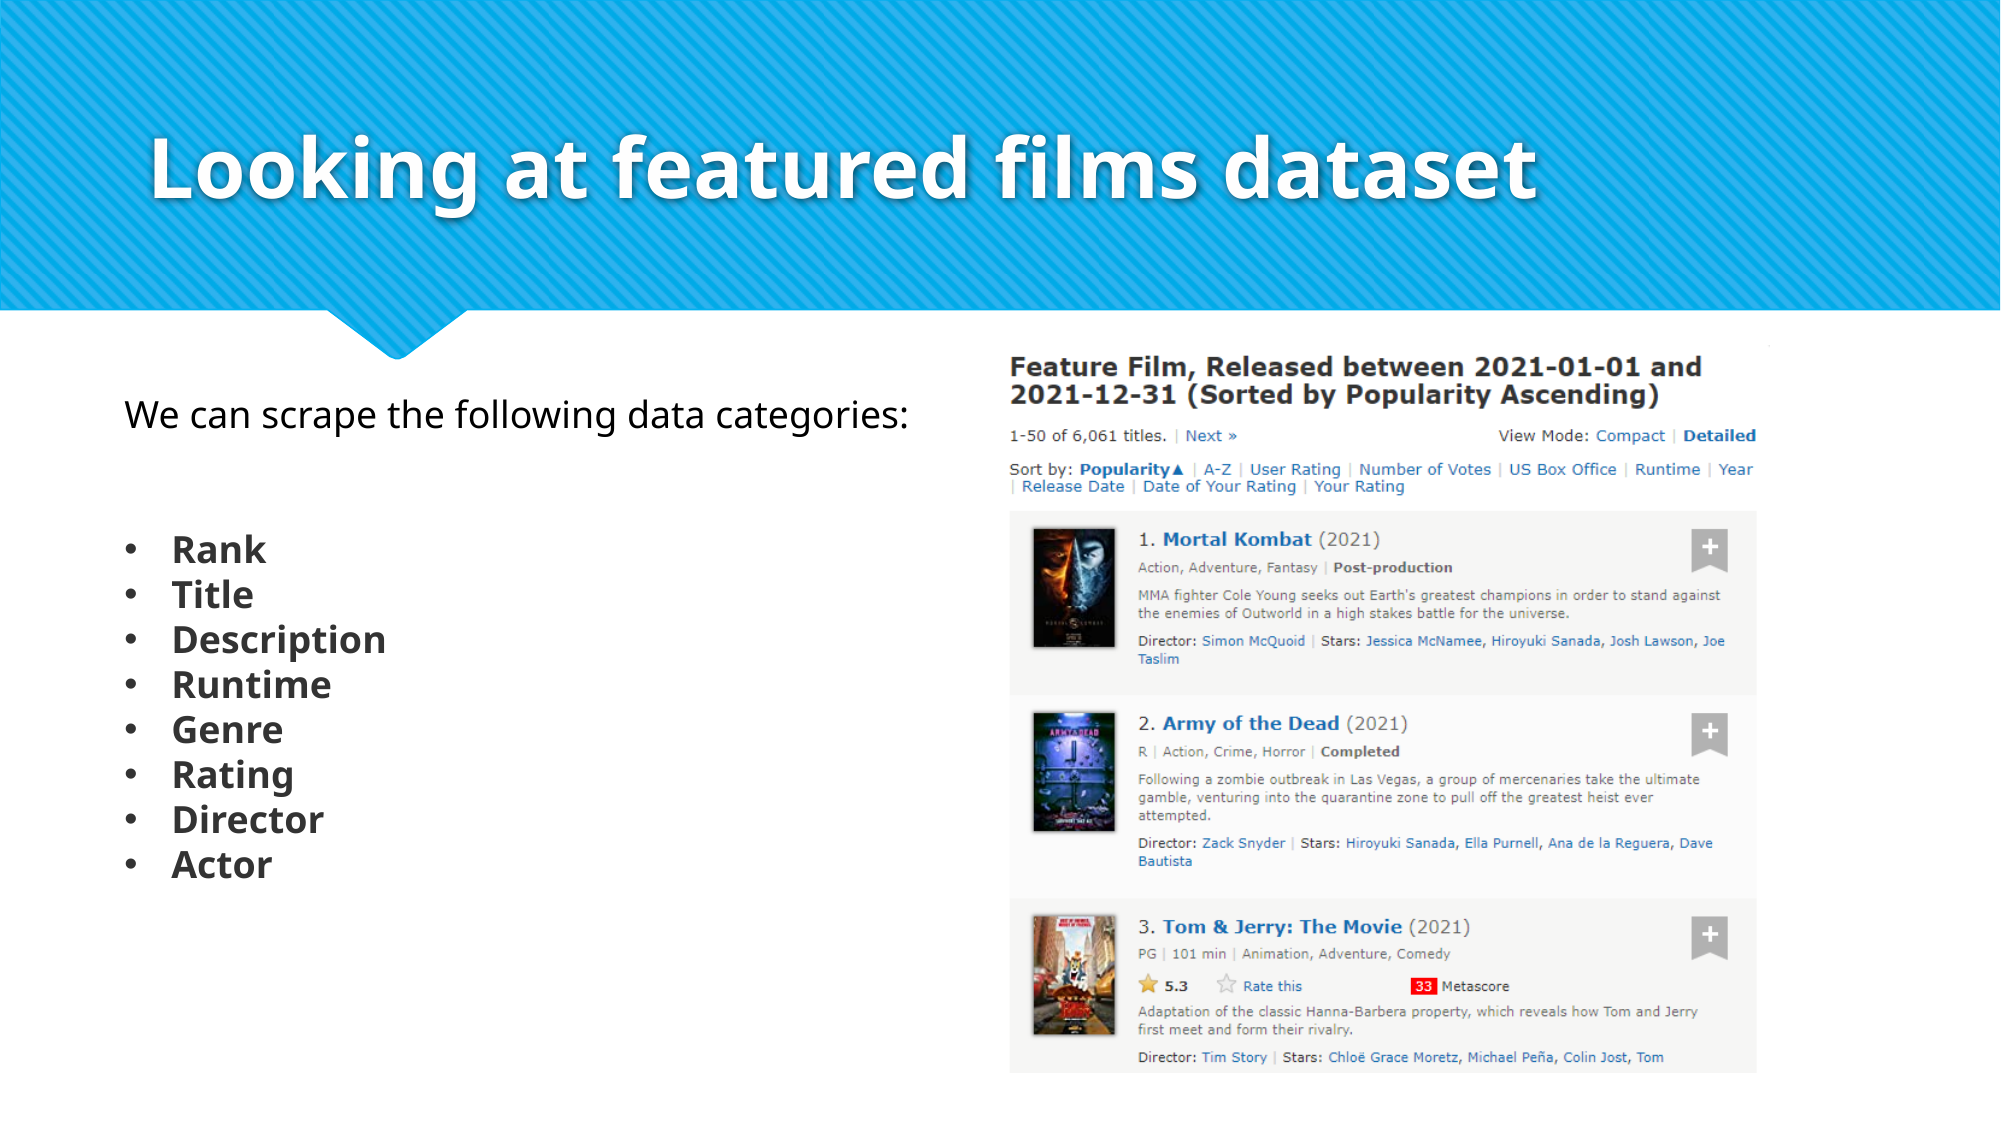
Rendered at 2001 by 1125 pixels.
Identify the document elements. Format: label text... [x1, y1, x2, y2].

picture [999, 345, 1770, 1074]
title Looking at featured films dataset [132, 63, 1868, 224]
text_box We can scrape the following data categories: Rank Title Description Runtime Genre Rating Director Actor [109, 383, 946, 894]
